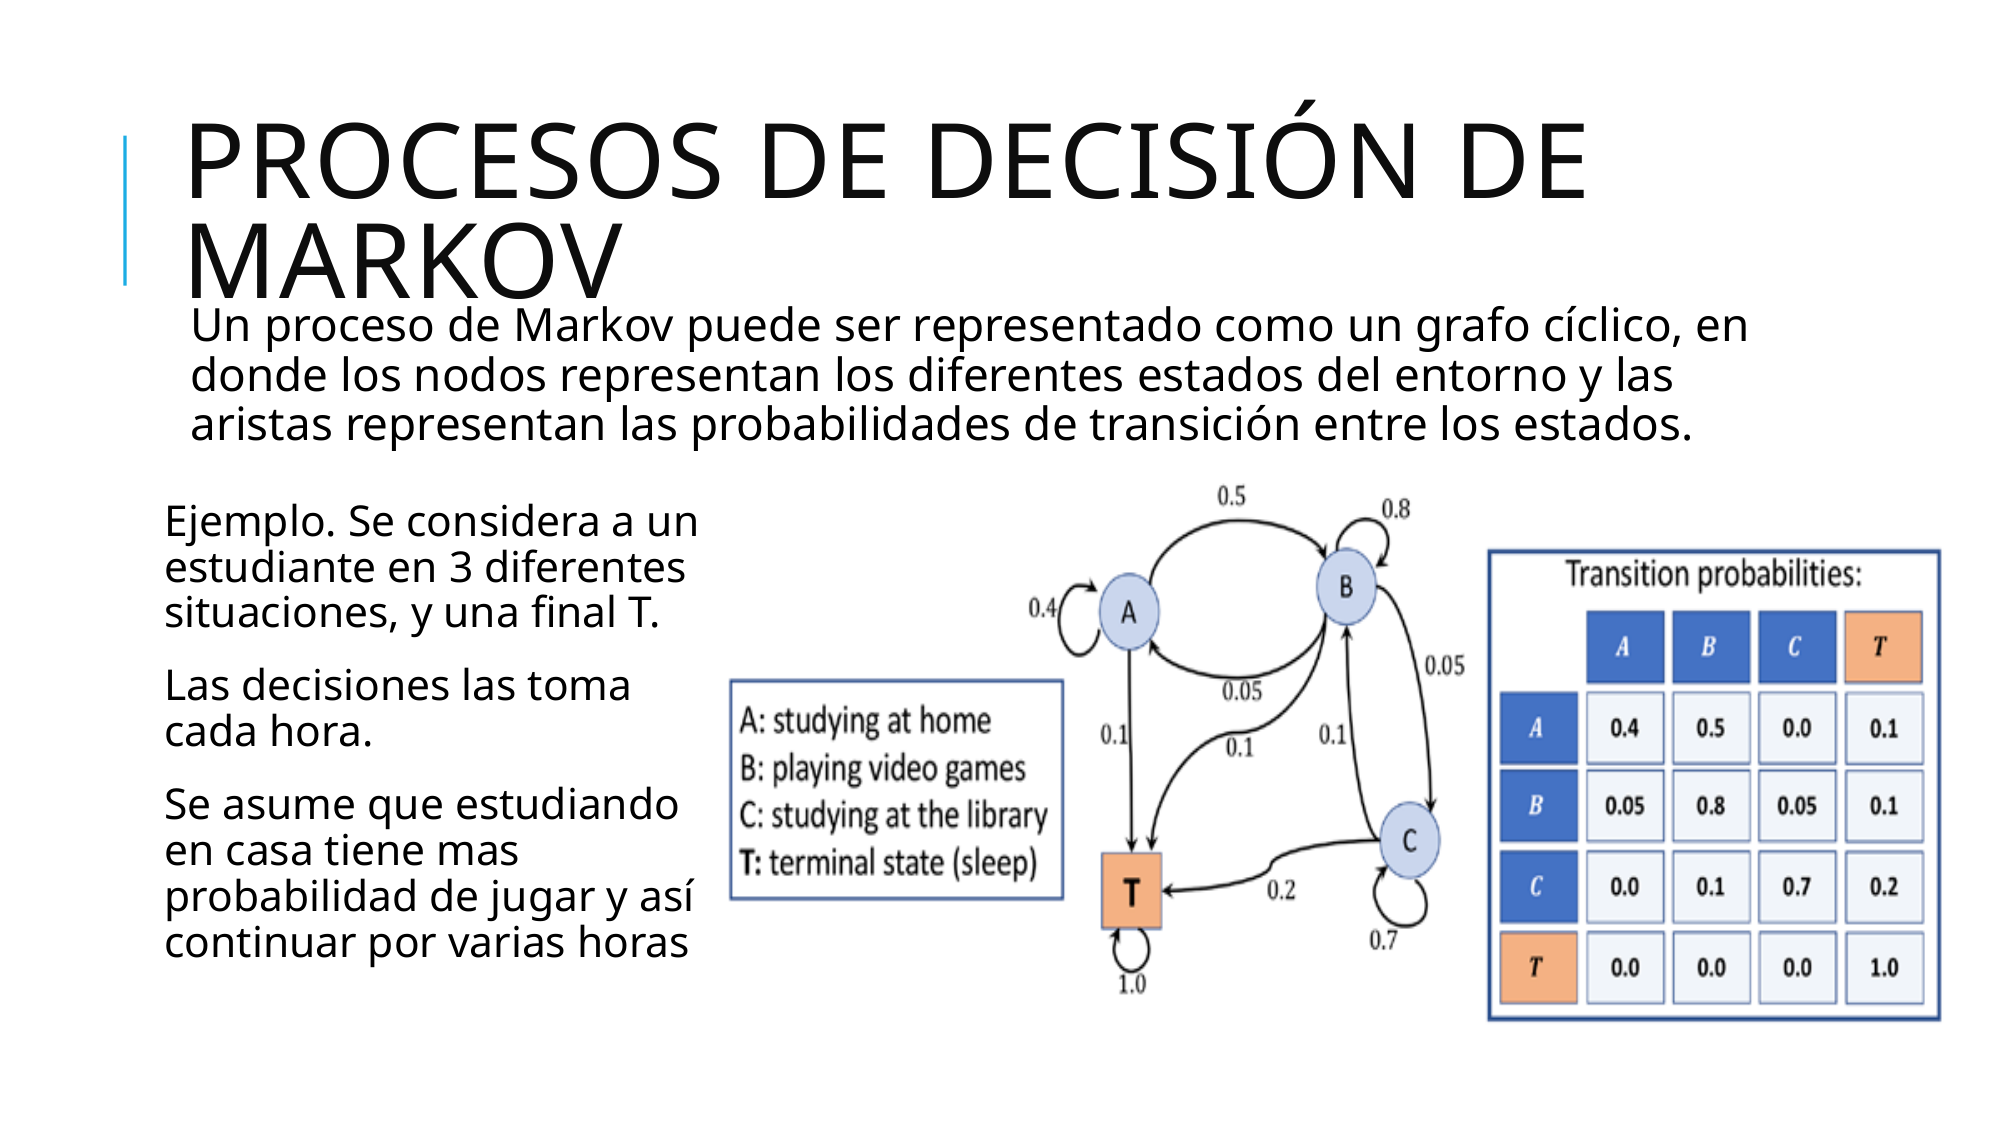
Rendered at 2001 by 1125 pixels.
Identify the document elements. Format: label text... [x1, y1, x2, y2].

text_box Ejemplo. Se considera a un estudiante en 3 diferentes situaciones, y una final T. Las decisiones las toma cada hora. Se asume que estudiando en casa tiene mas probabilidad de jugar y así continuar por varias horas [142, 492, 711, 1035]
picture [716, 463, 1953, 1036]
text_box Un proceso de Markov puede ser representado como un grafo cíclico, en donde los nodos representan los diferentes estados del entorno y las aristas representan las probabilidades de transición entre los estados. [167, 294, 1763, 492]
text_box Procesos de decisión de Markov [167, 95, 1763, 294]
